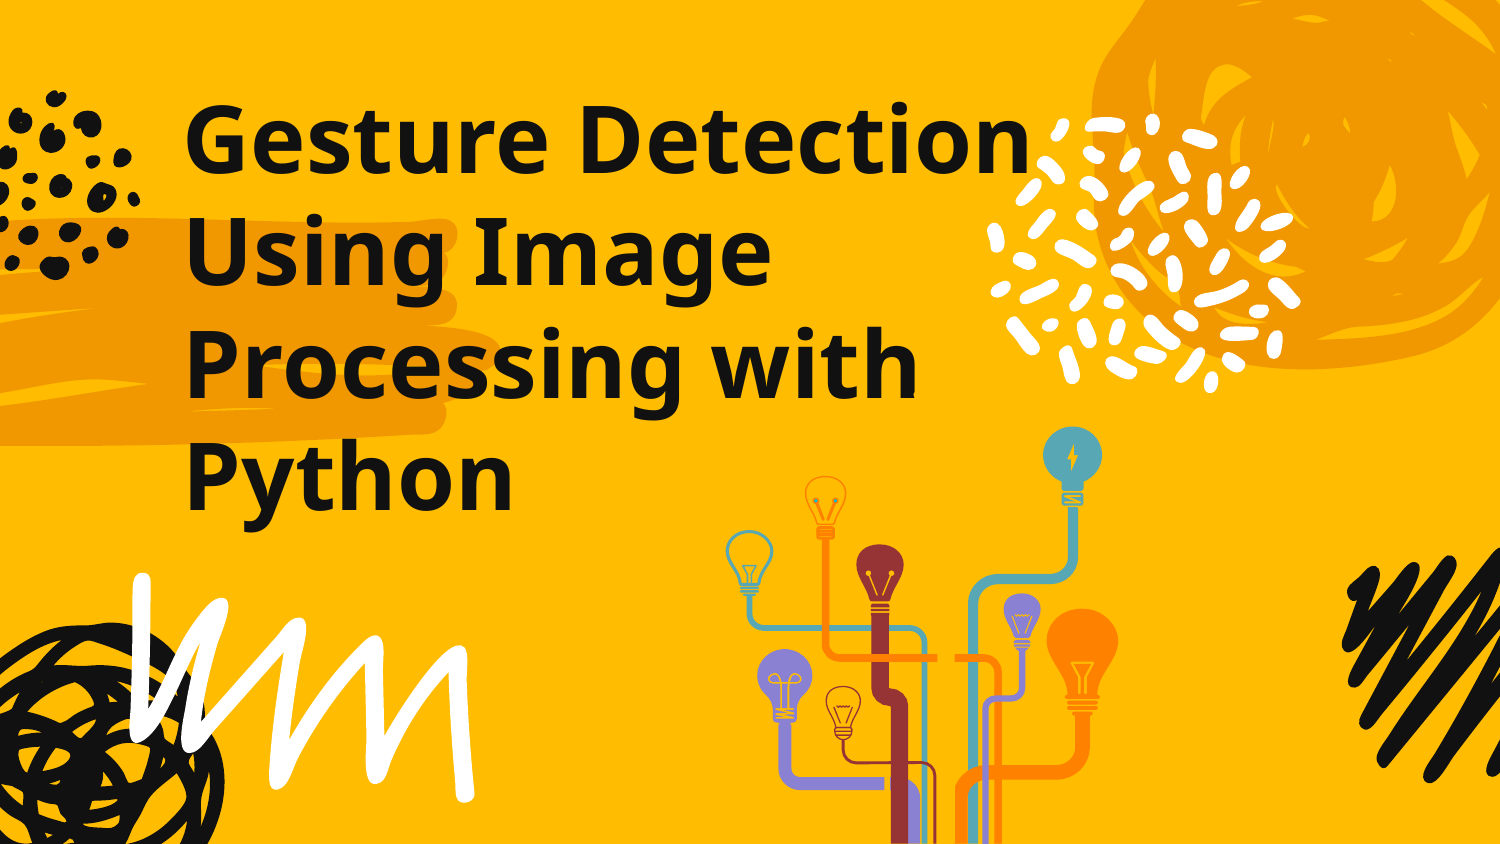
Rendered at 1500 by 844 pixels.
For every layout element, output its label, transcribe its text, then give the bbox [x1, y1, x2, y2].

title Gesture Detection Using Image Processing with Python [183, 209, 1069, 400]
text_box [726, 386, 1164, 844]
